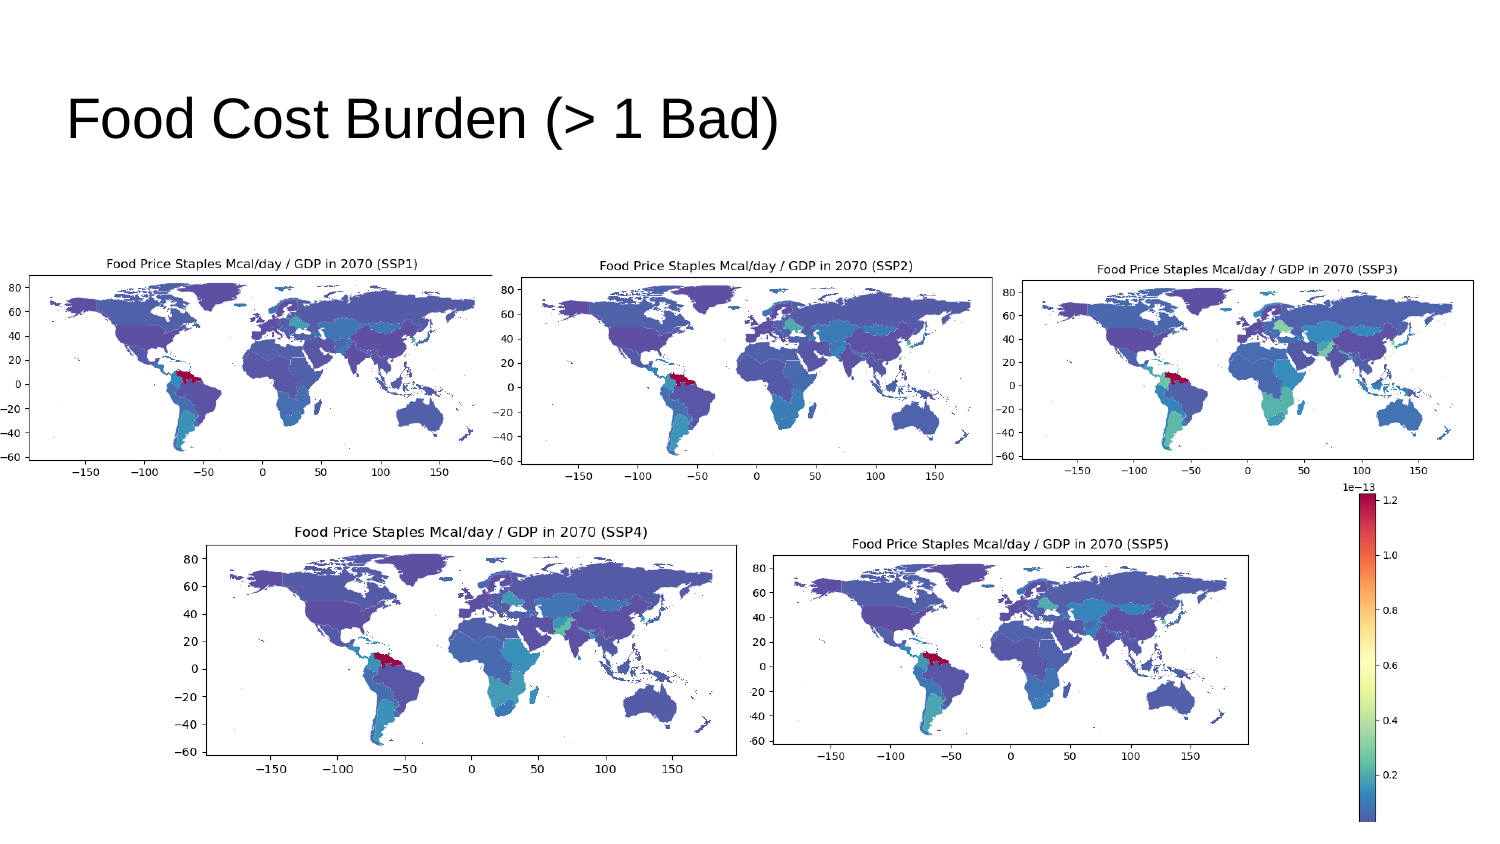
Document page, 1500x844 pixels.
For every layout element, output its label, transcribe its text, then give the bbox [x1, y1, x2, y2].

picture [0, 244, 1478, 822]
title Food Cost Burden (> 1 Bad) [51, 71, 1449, 166]
picture [174, 509, 1259, 789]
